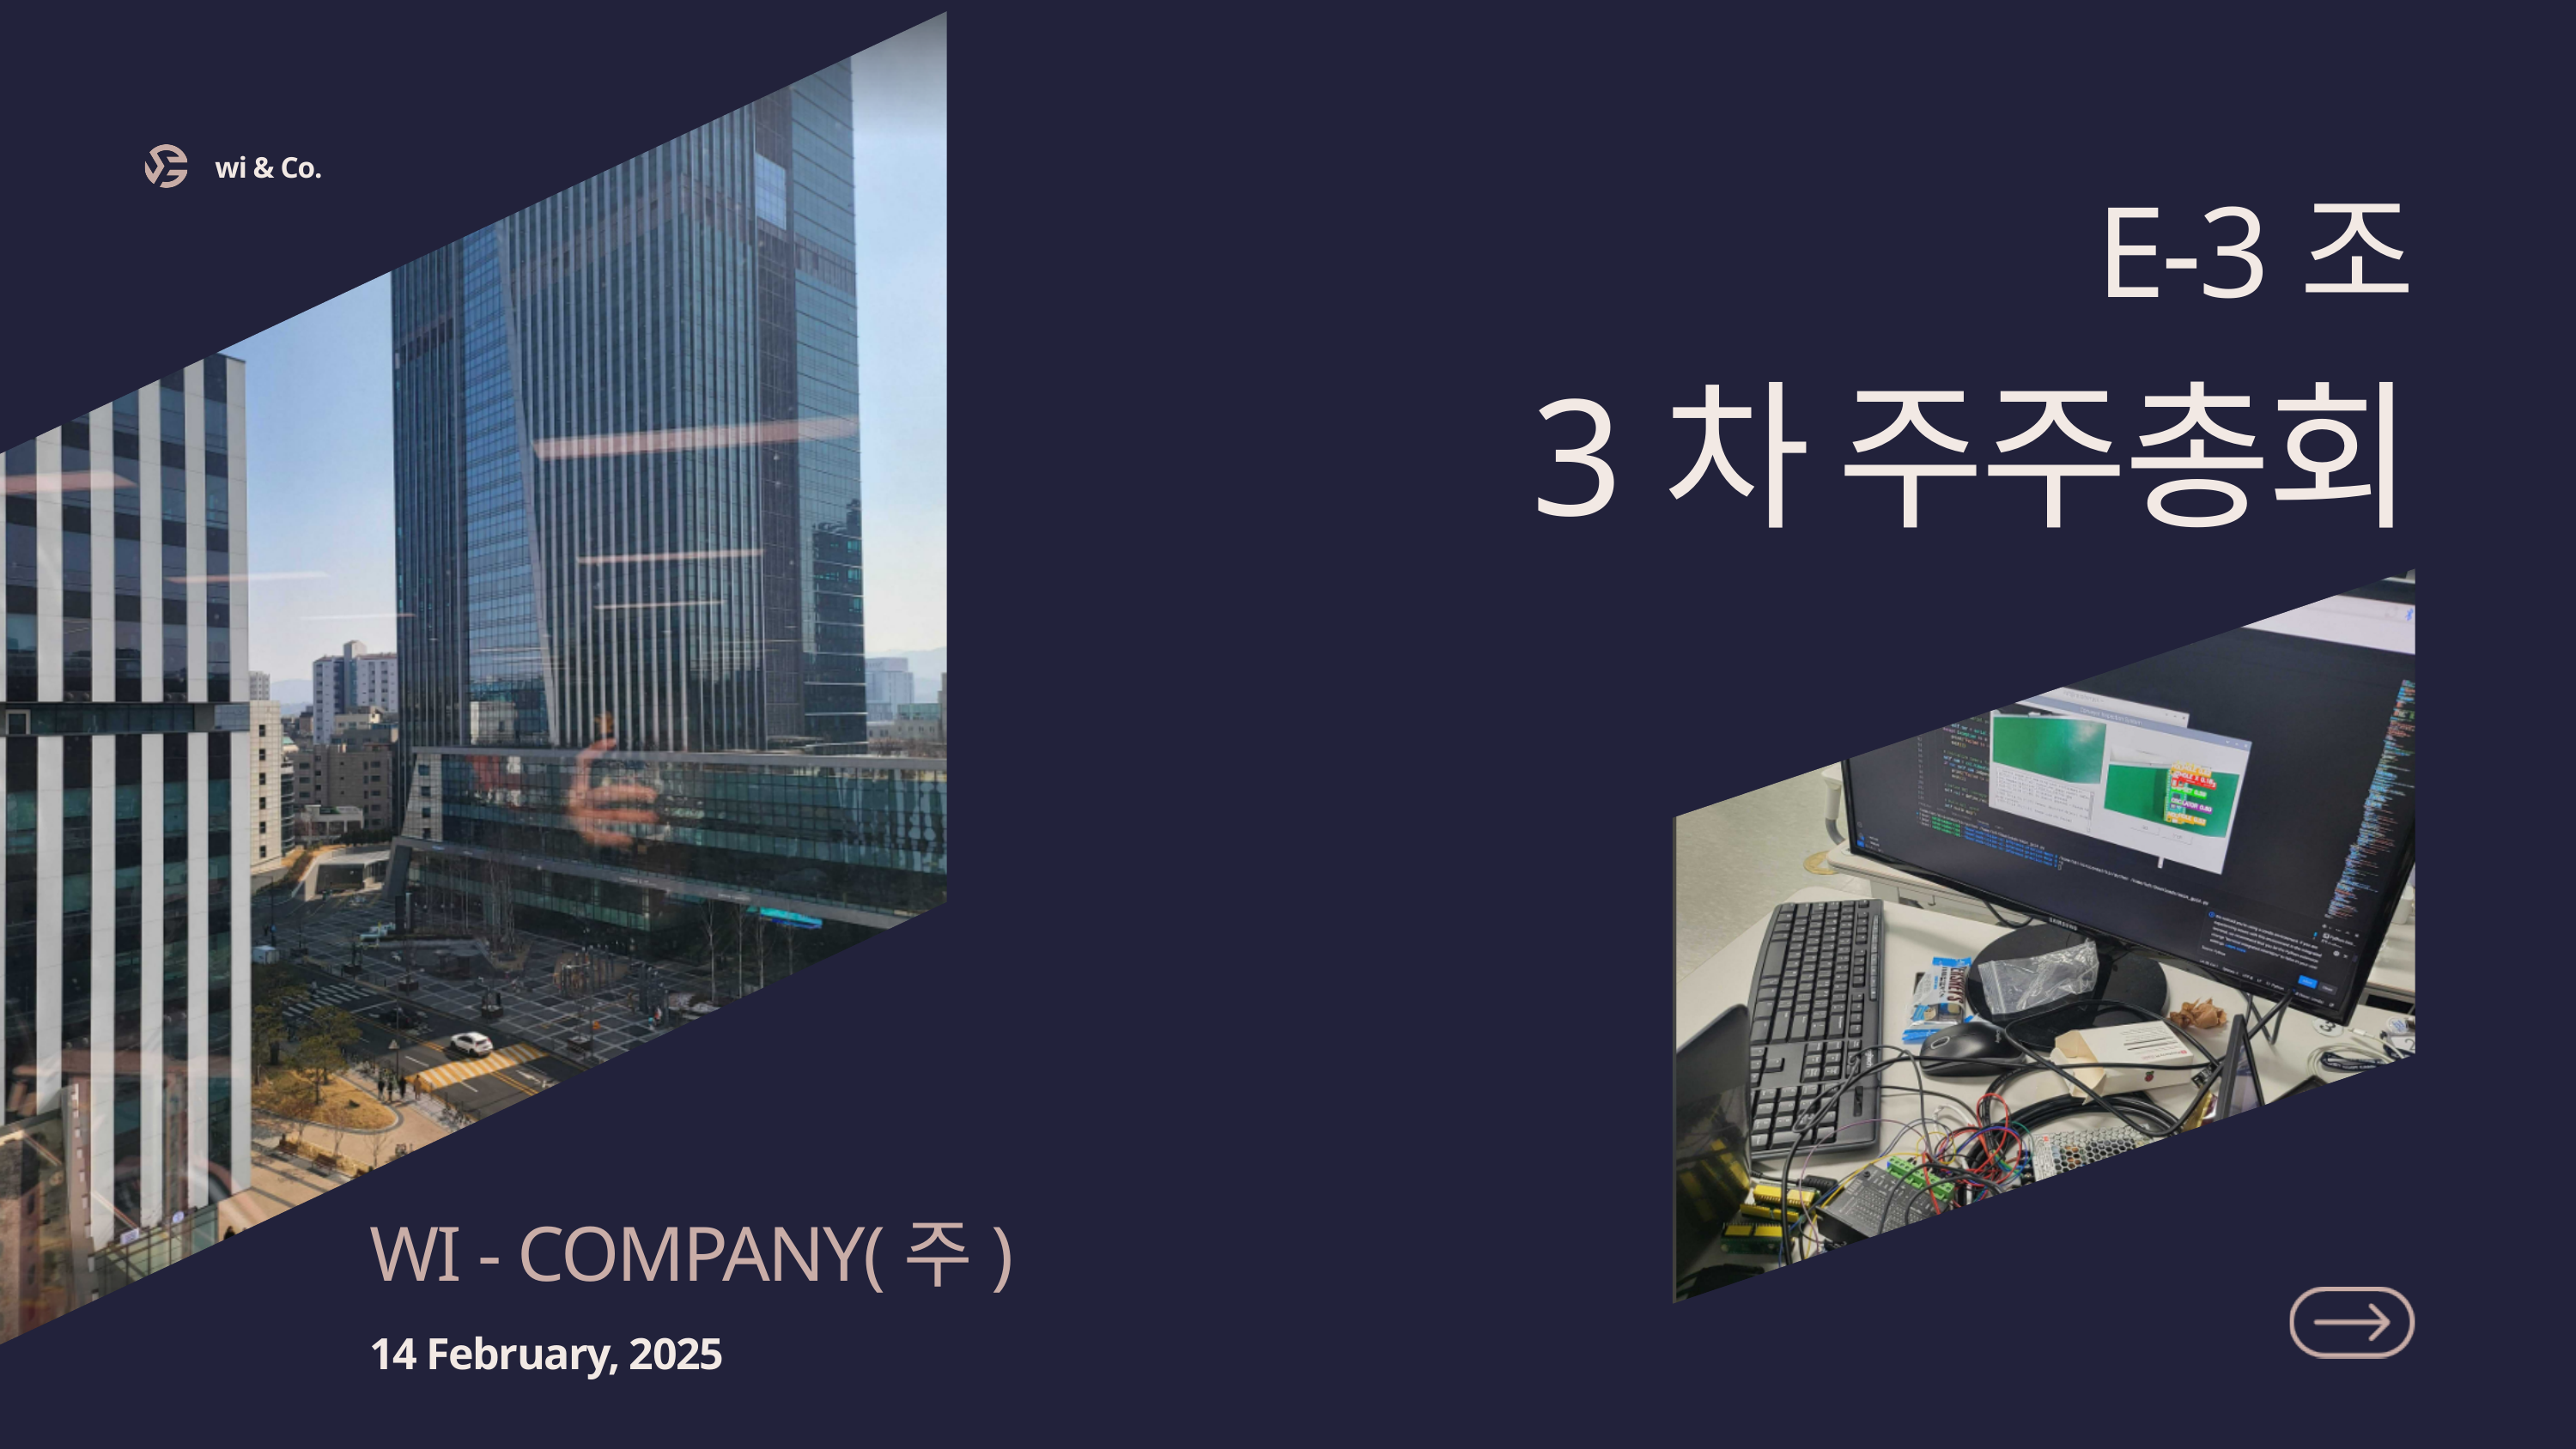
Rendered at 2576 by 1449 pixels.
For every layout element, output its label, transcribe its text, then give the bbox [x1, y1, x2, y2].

text_box WI - COMPANY(주) [951, 1191, 1056, 1296]
text_box [2289, 1310, 2415, 1359]
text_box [0, 10, 947, 1360]
text_box 14 February, 2025 [369, 1366, 849, 1379]
text_box E-3조 3차 주주총회 [1153, 147, 2415, 549]
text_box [1672, 568, 2415, 1304]
